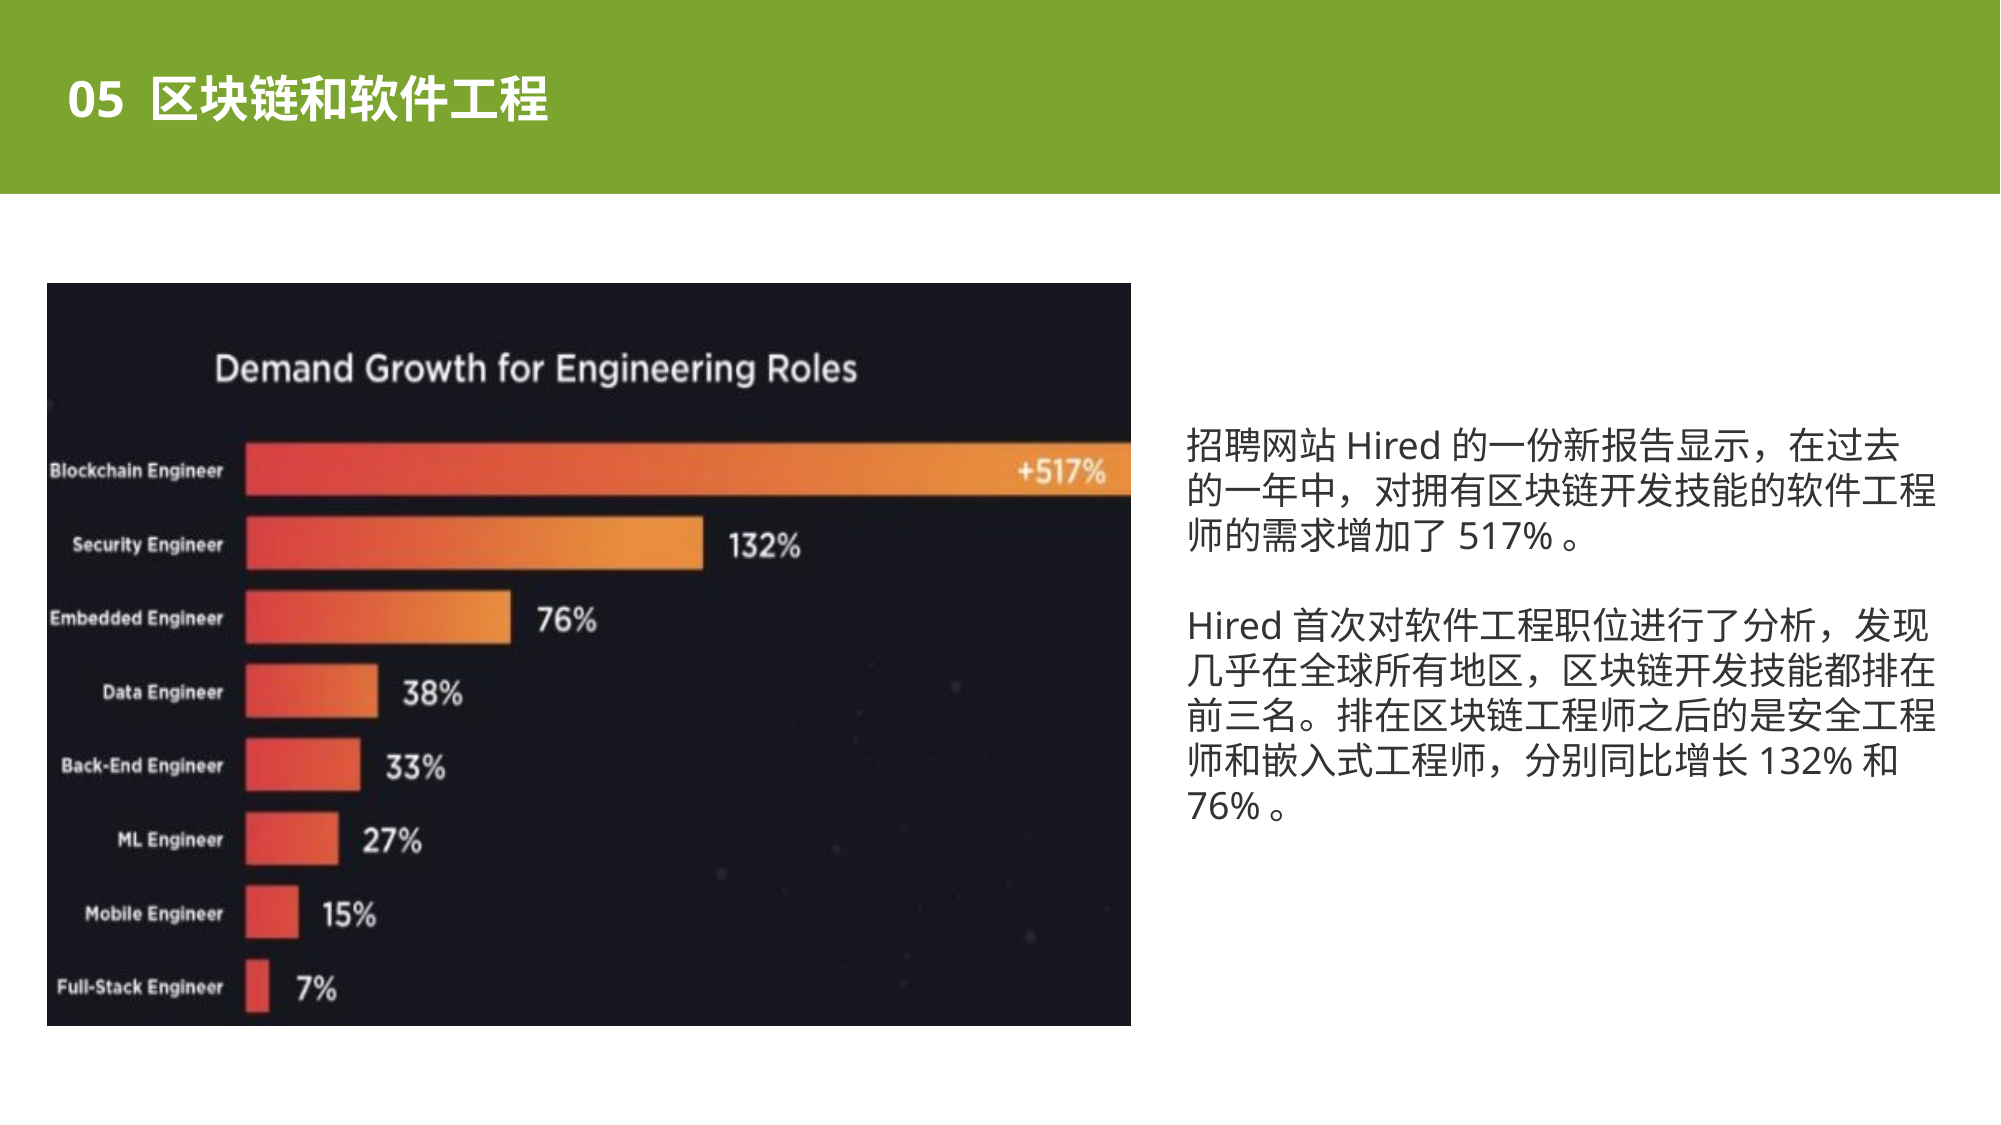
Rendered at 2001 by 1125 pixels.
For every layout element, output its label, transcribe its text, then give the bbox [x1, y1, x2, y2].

picture [46, 283, 1131, 1026]
text_box 招聘网站Hired的一份新报告显示，在过去的一年中，对拥有区块链开发技能的软件工程师的需求增加了517%。 Hired首次对软件工程职位进行了分析，发现几乎在全球所有地区，区块链开发技能都排在前三名。排在区块链工程师之后的是安全工程师和嵌入式工程师，分别同比增长132%和76%。 [1171, 415, 1953, 835]
list 05 区块链和软件工程 [52, 41, 924, 162]
